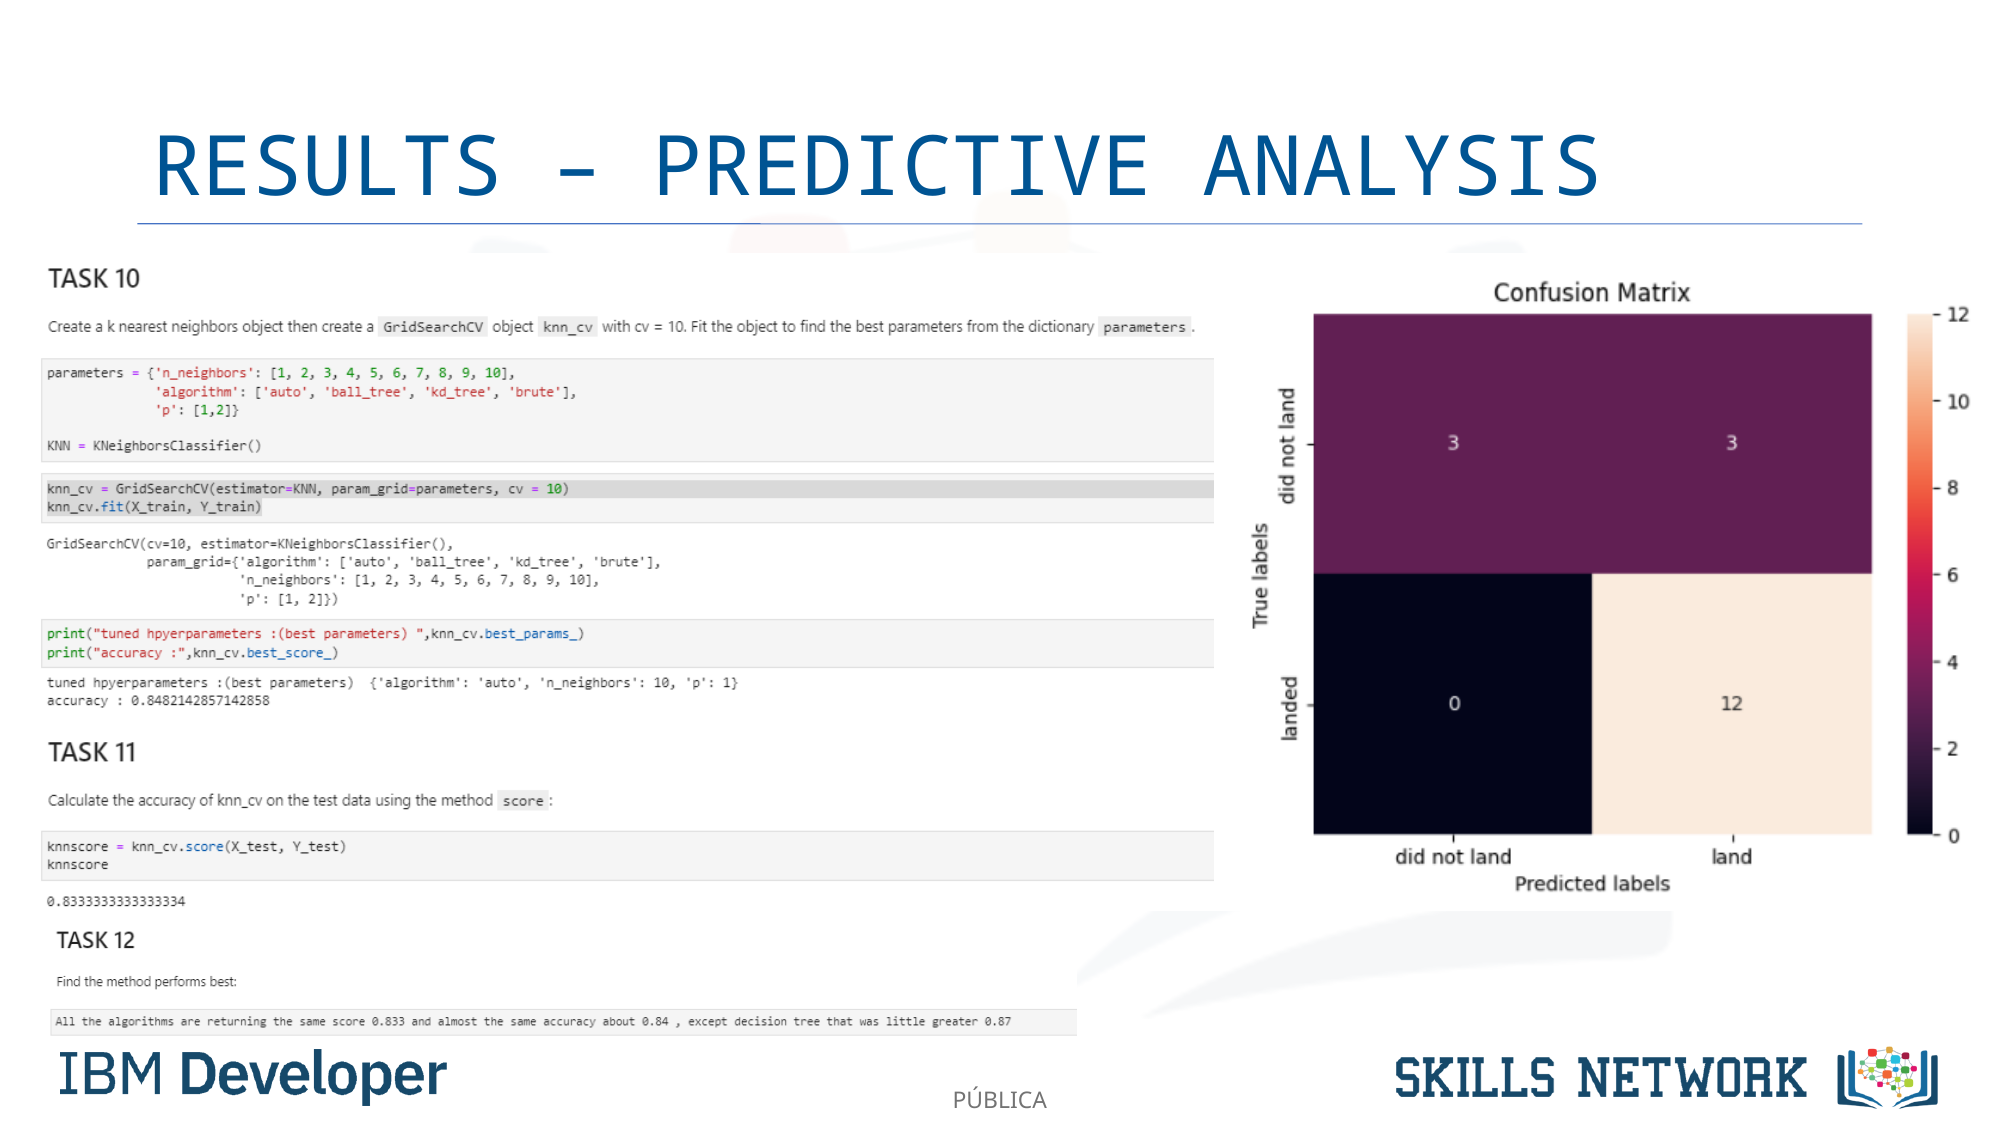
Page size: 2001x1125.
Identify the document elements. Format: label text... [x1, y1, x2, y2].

title RESULTS – PREDICTIVE ANALYSIS [137, 59, 1863, 253]
picture [1390, 1045, 1945, 1111]
picture [31, 253, 2000, 1108]
